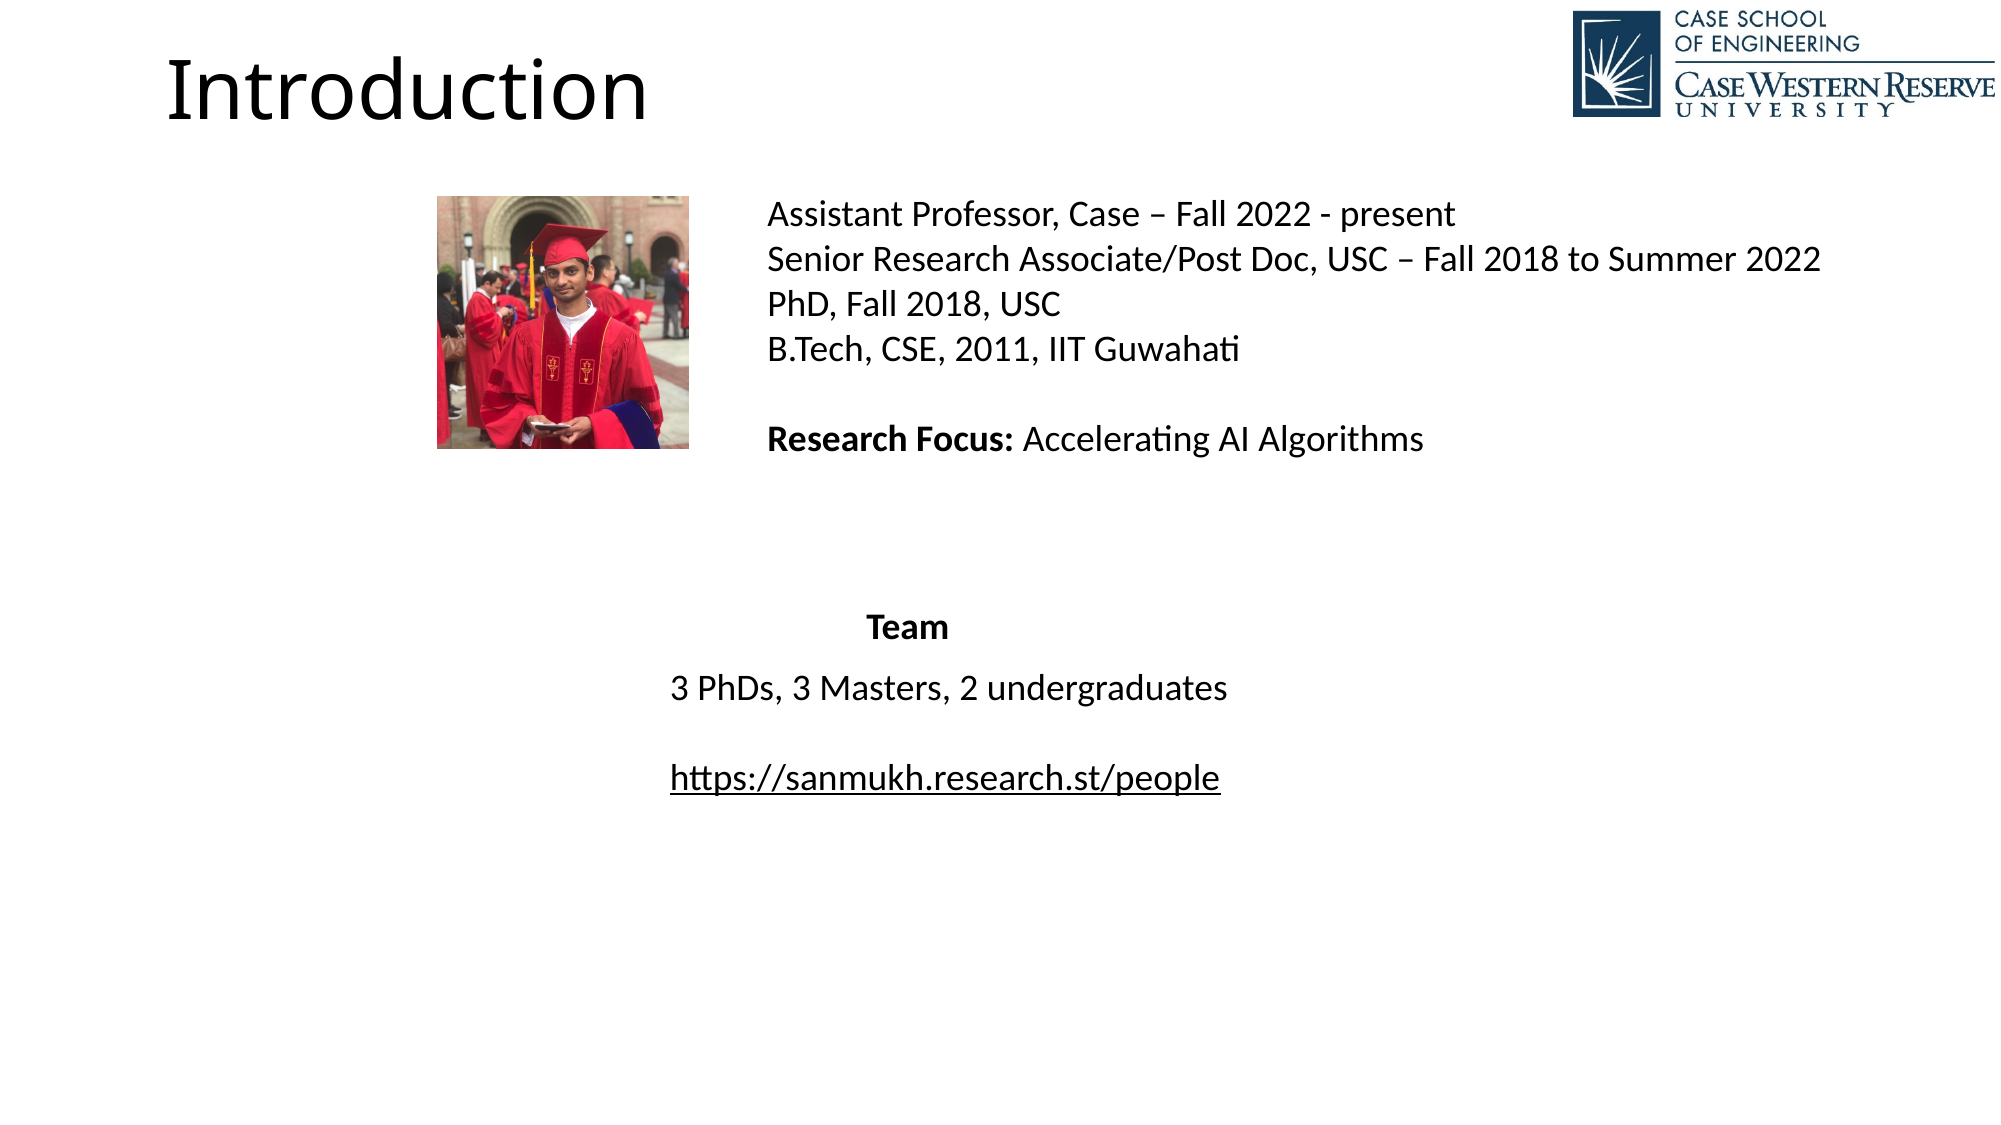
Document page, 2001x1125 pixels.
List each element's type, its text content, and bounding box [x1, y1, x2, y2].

picture [437, 196, 690, 449]
text_box Team [737, 594, 1079, 655]
title Introduction [151, 40, 1857, 146]
picture [1573, 10, 1995, 117]
text_box 3 PhDs, 3 Masters, 2 undergraduates https://sanmukh.research.st/people [655, 655, 1245, 806]
text_box Assistant Professor, Case – Fall 2022 - present Senior Research Associate/Post Doc, USC – Fall 2018 to Summer 2022 PhD, Fall 2018, USC B.Tech, CSE, 2011, IIT Guwahati Research Focus: Accelerating AI Algorithms [752, 181, 1838, 467]
